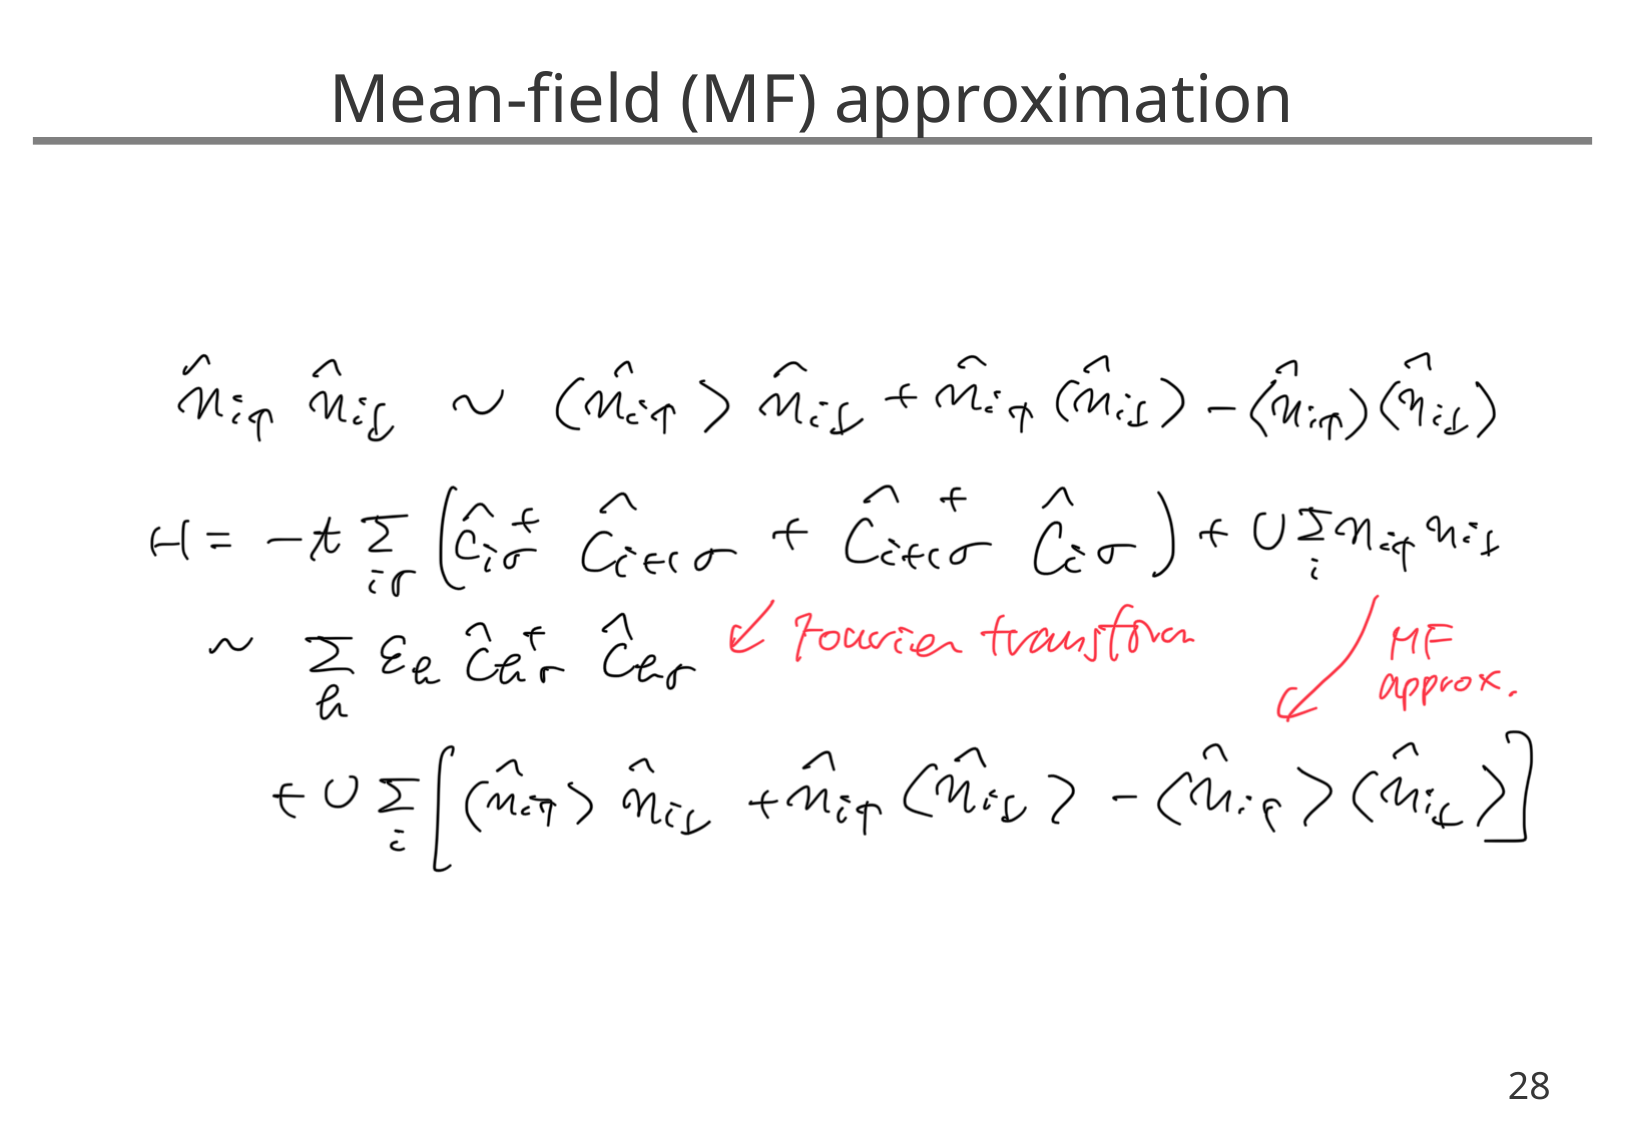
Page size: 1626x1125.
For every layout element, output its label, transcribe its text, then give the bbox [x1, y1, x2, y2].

slide_number 28 [1462, 1054, 1597, 1107]
picture [44, 328, 1583, 938]
title Mean-field (MF) approximation [44, 48, 1581, 130]
